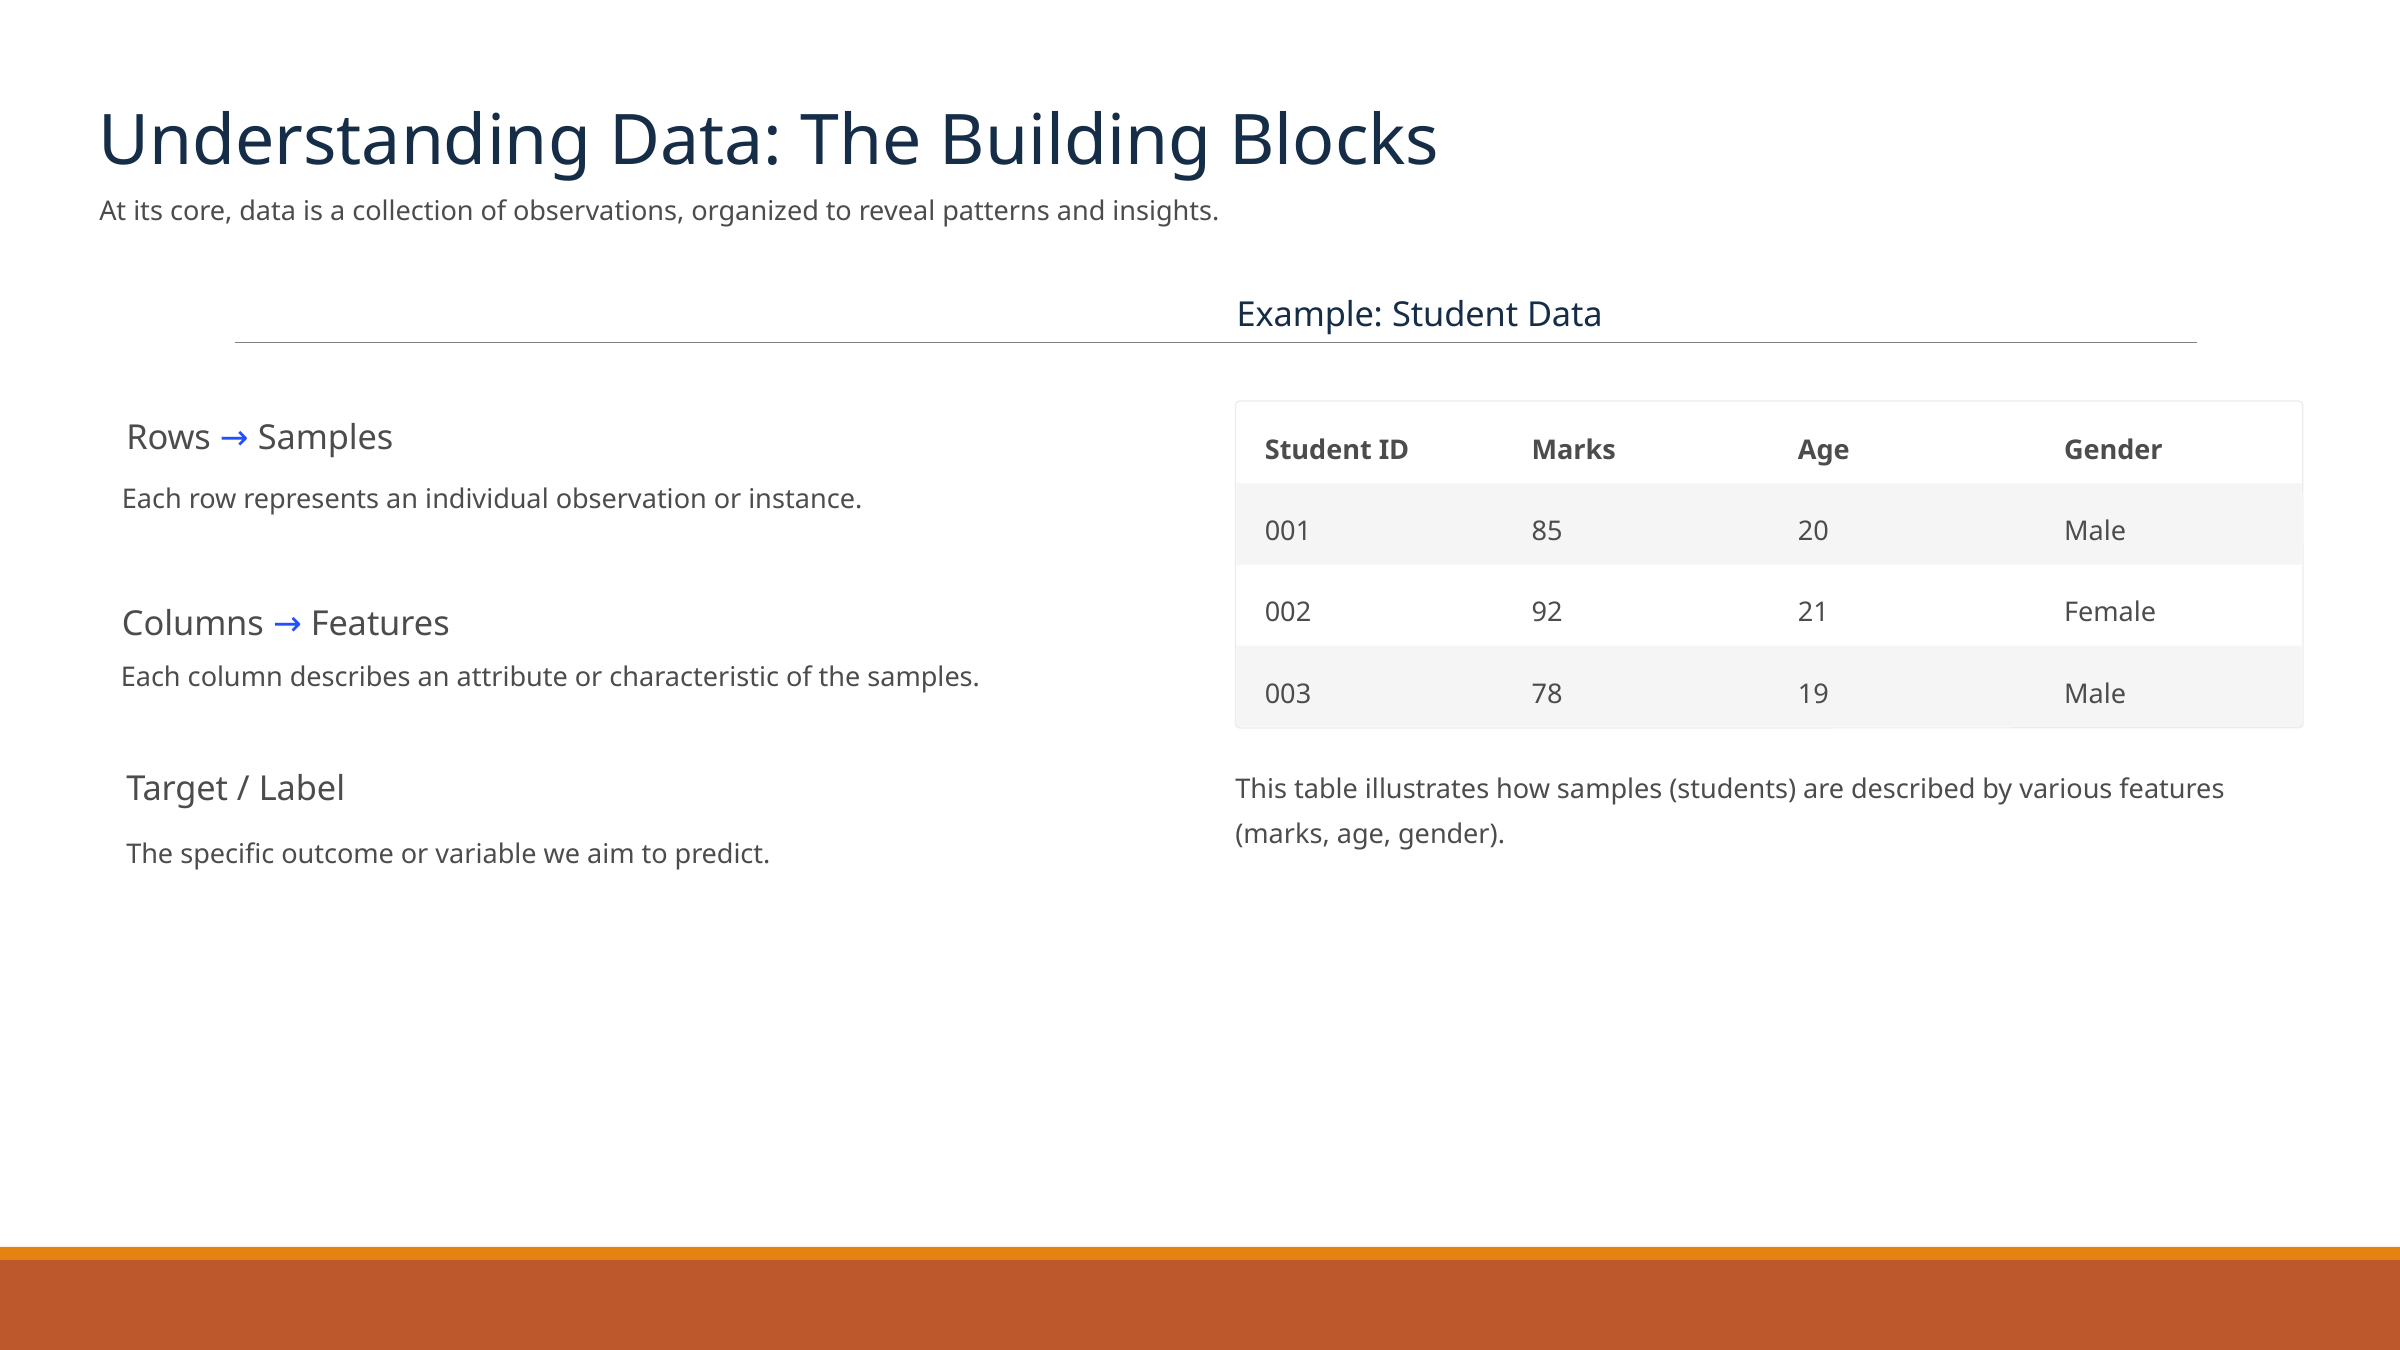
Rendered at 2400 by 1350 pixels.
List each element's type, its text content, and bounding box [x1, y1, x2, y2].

text_box Age [1797, 420, 2007, 466]
text_box Columns → Features [121, 598, 473, 643]
text_box Target / Label [126, 763, 478, 808]
text_box 20 [1797, 501, 2007, 547]
text_box 92 [1531, 582, 1741, 628]
text_box [1236, 564, 2302, 645]
text_box Gender [2064, 420, 2274, 466]
text_box 003 [1264, 663, 1475, 709]
text_box 85 [1531, 501, 1741, 547]
text_box Each column describes an attribute or characteristic of the samples. [120, 646, 1133, 692]
text_box Male [2064, 663, 2274, 709]
text_box [1236, 645, 2302, 727]
text_box 78 [1531, 663, 1741, 709]
text_box 19 [1797, 663, 2007, 709]
text_box 21 [1797, 582, 2007, 628]
text_box Example: Student Data [1236, 289, 1588, 334]
text_box Rows → Samples [126, 412, 478, 457]
text_box At its core, data is a collection of observations, organized to reveal patterns and insights. [99, 181, 2303, 226]
text_box [1236, 483, 2302, 564]
text_box Understanding Data: The Building Blocks [98, 91, 1300, 179]
text_box The specific outcome or variable we aim to predict. [126, 824, 1138, 869]
text_box 002 [1264, 582, 1475, 628]
text_box Each row represents an individual observation or instance. [121, 468, 1134, 514]
text_box 001 [1264, 501, 1475, 547]
text_box Marks [1531, 420, 1741, 466]
text_box This table illustrates how samples (students) are described by various features (marks, age, gender). [1235, 759, 2303, 850]
text_box [1236, 402, 2302, 483]
text_box Female [2064, 582, 2274, 628]
text_box Male [2064, 501, 2274, 547]
text_box Student ID [1264, 420, 1475, 466]
